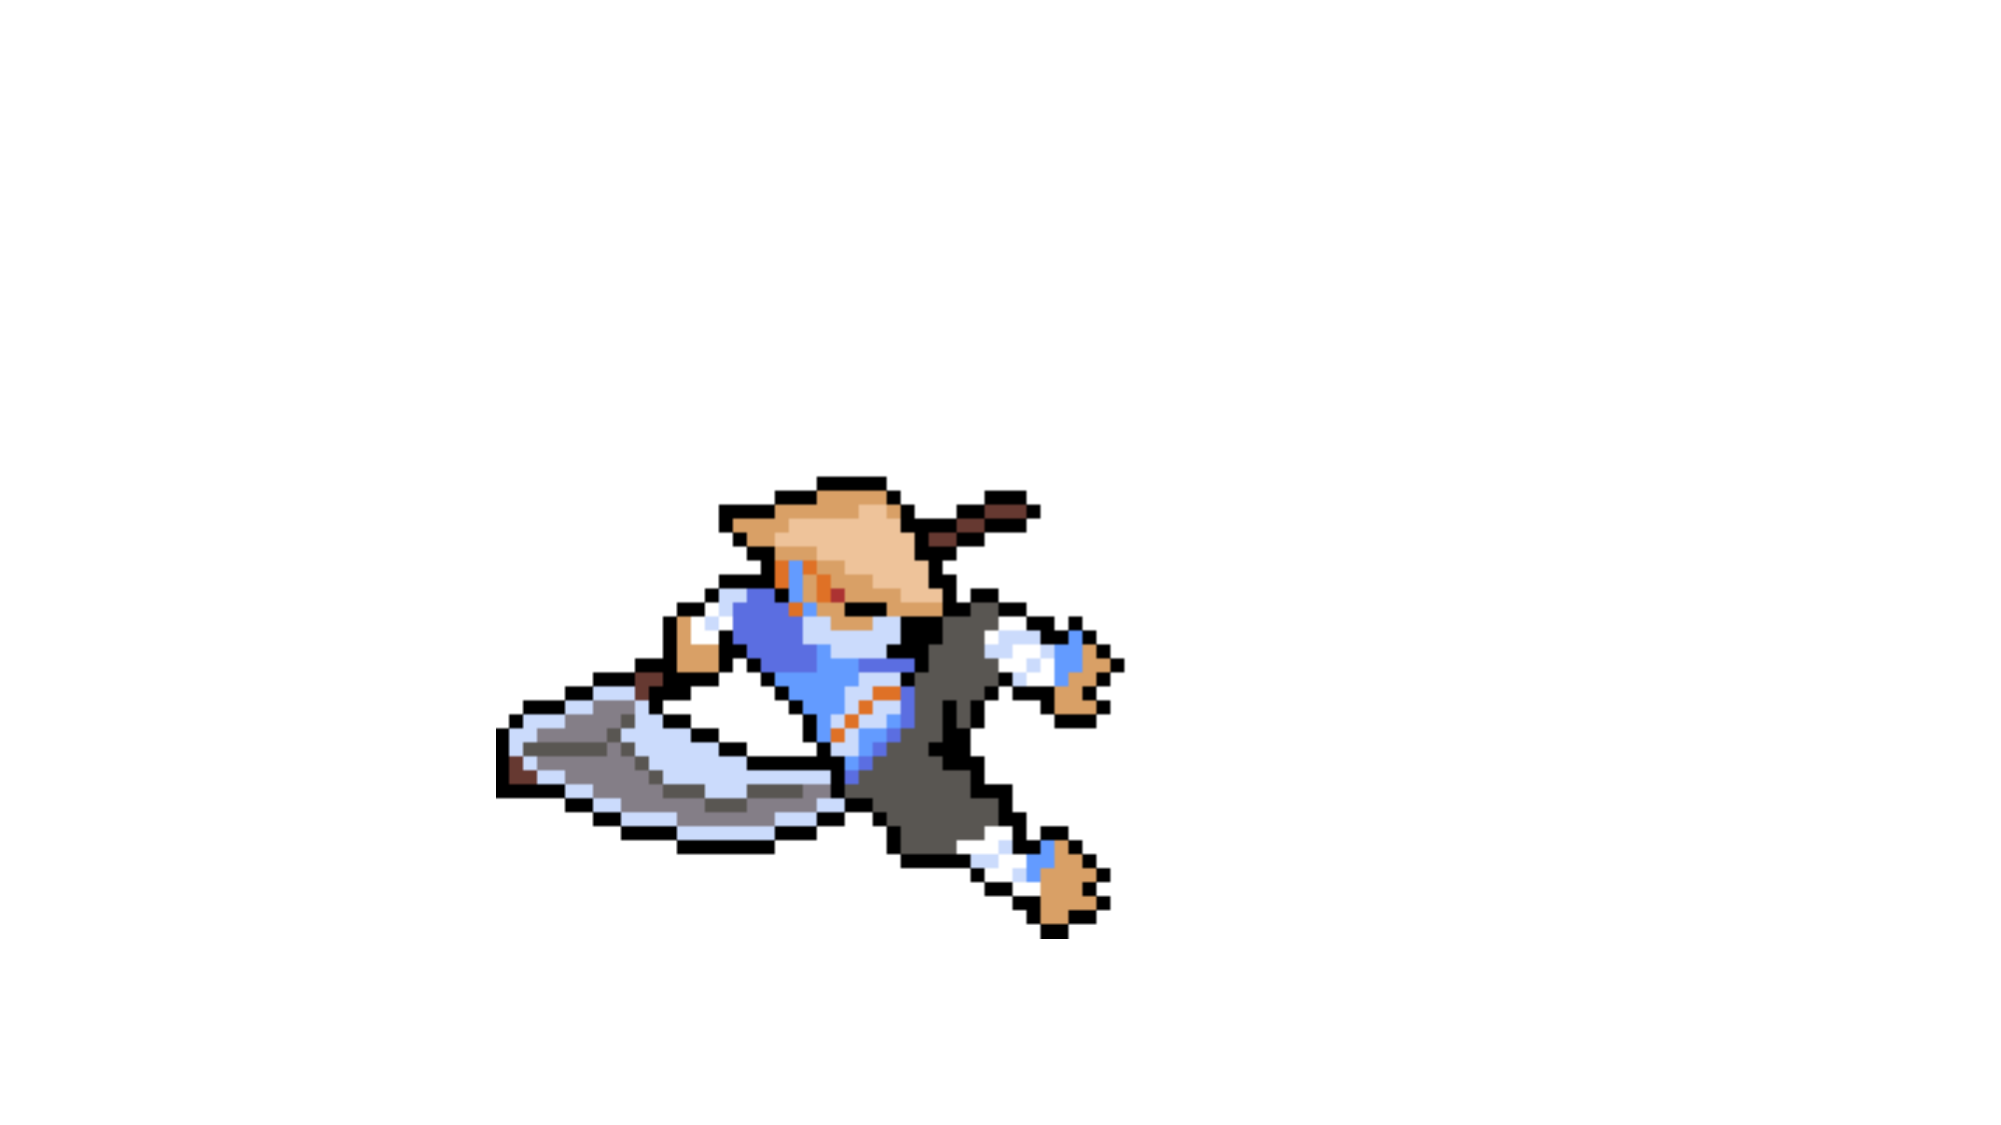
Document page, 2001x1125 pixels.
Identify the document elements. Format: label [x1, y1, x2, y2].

picture [496, 43, 1391, 939]
